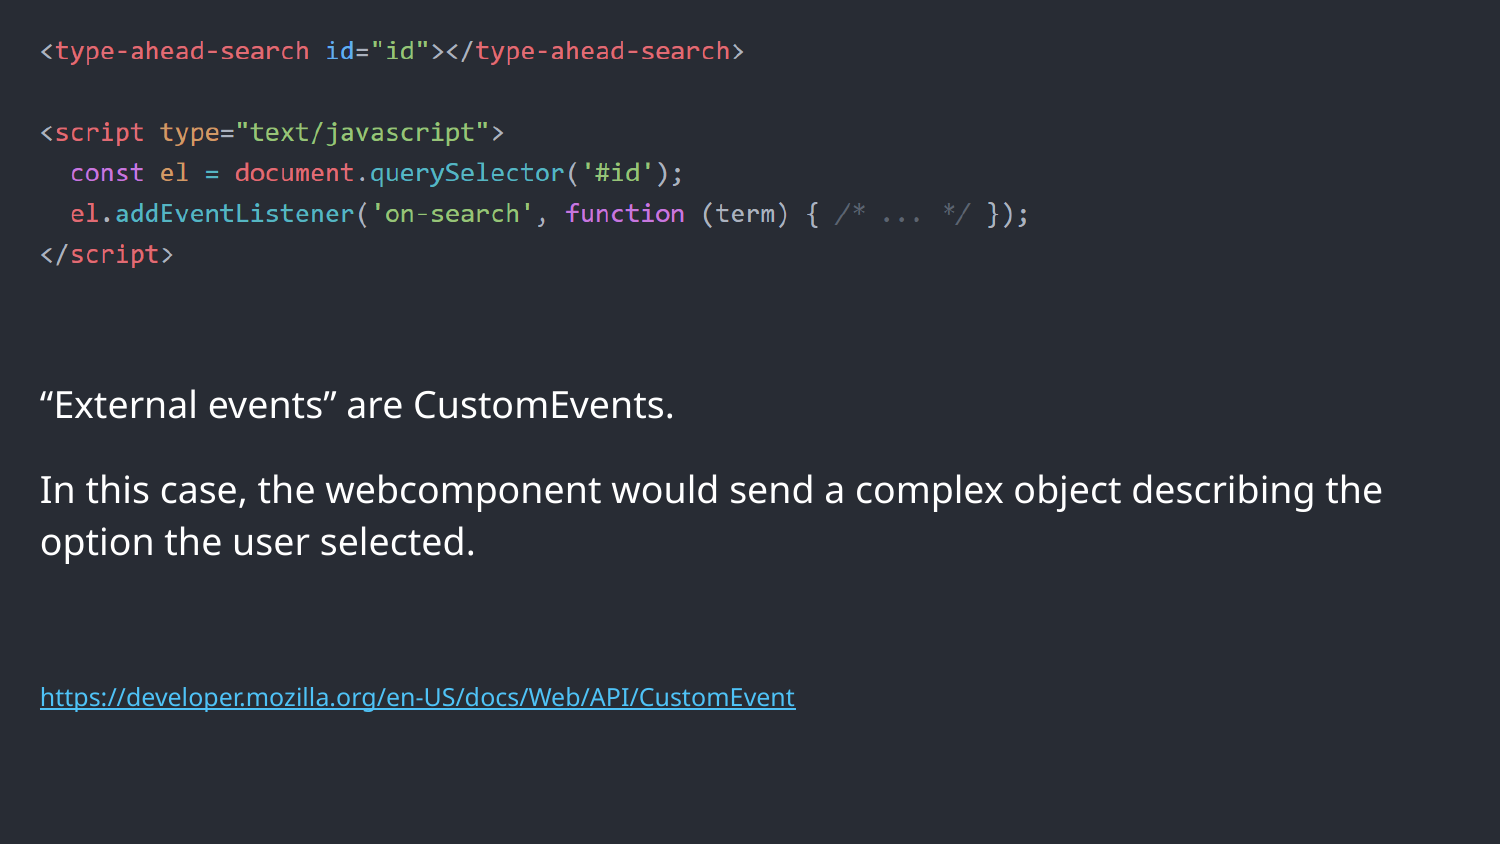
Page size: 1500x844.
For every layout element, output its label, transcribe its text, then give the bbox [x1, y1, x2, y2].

picture [24, 24, 1141, 335]
subtitle https://developer.mozilla.org/en-US/docs/Web/API/CustomEvent [24, 660, 1453, 771]
list “External events” are CustomEvents. In this case, the webcomponent would send a complex object describing the option the user selected. [24, 359, 1453, 660]
